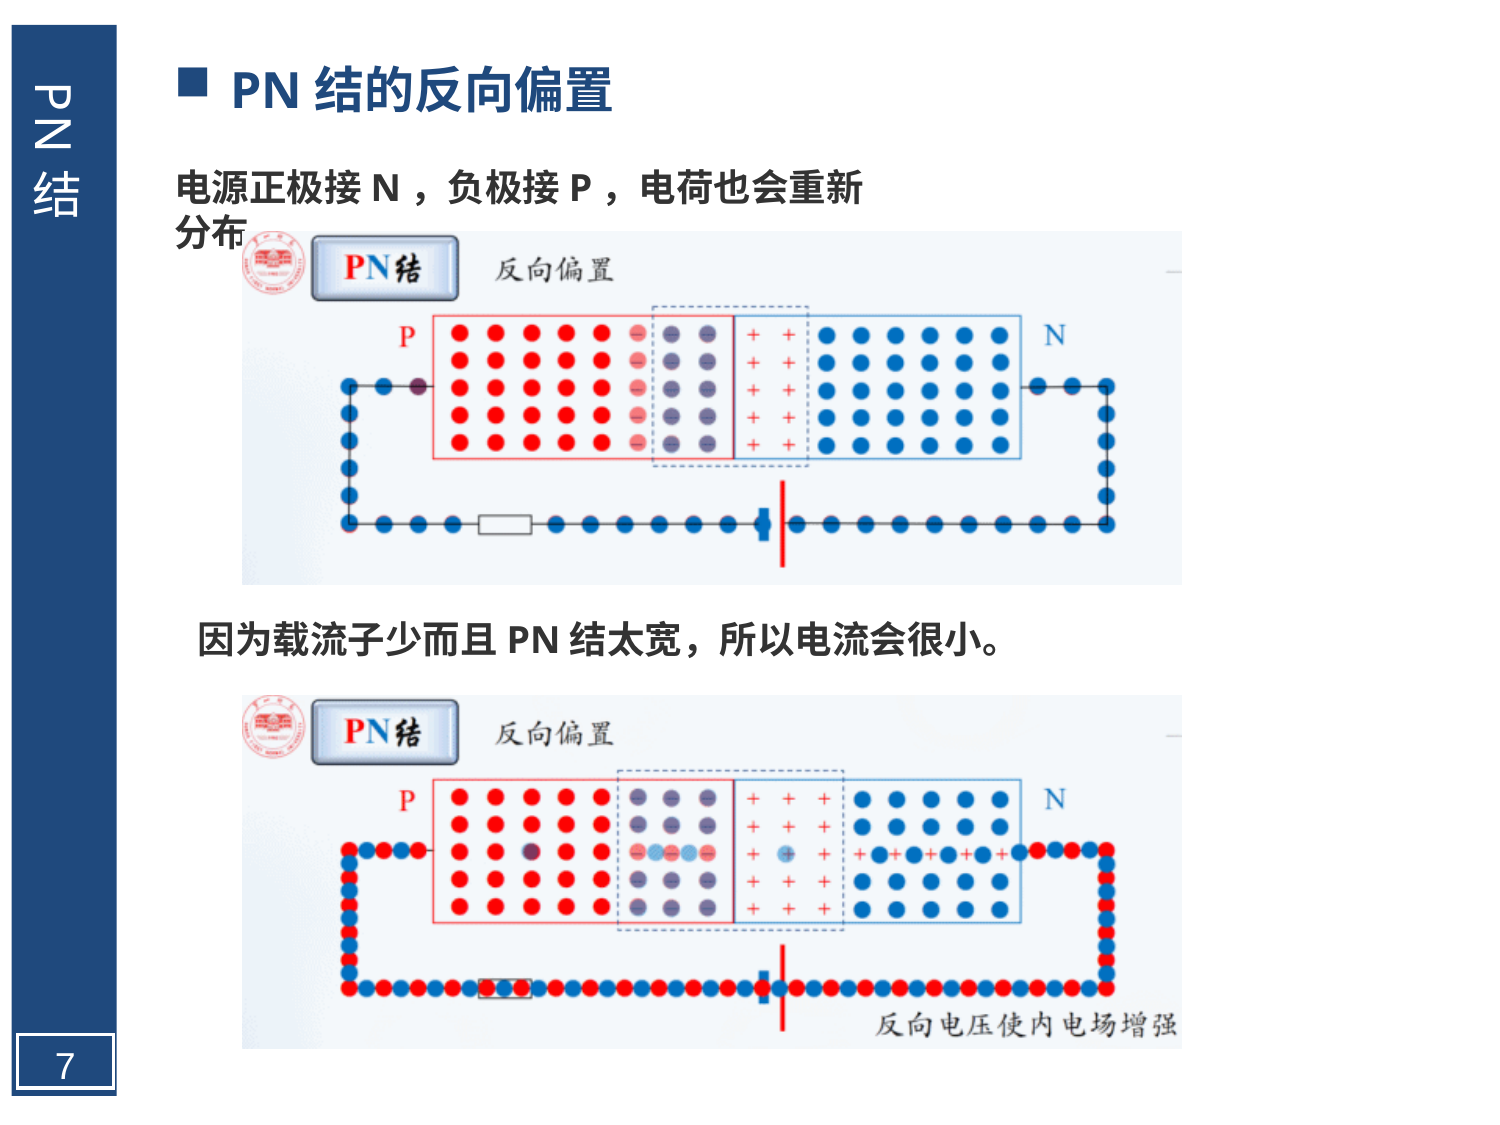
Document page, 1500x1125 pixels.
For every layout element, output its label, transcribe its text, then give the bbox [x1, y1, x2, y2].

text_box 因为载流子少而且PN结太宽，所以电流会很小。 [183, 608, 1436, 668]
text_box PN结的反向偏置 电源正极接N，负极接P，电荷也会重新分布 [159, 51, 910, 261]
slide_number 7 [16, 1033, 115, 1090]
title PN结 [17, 66, 115, 1075]
picture [241, 694, 1182, 1049]
text_box [0, 51, 50, 102]
picture [241, 231, 1182, 586]
